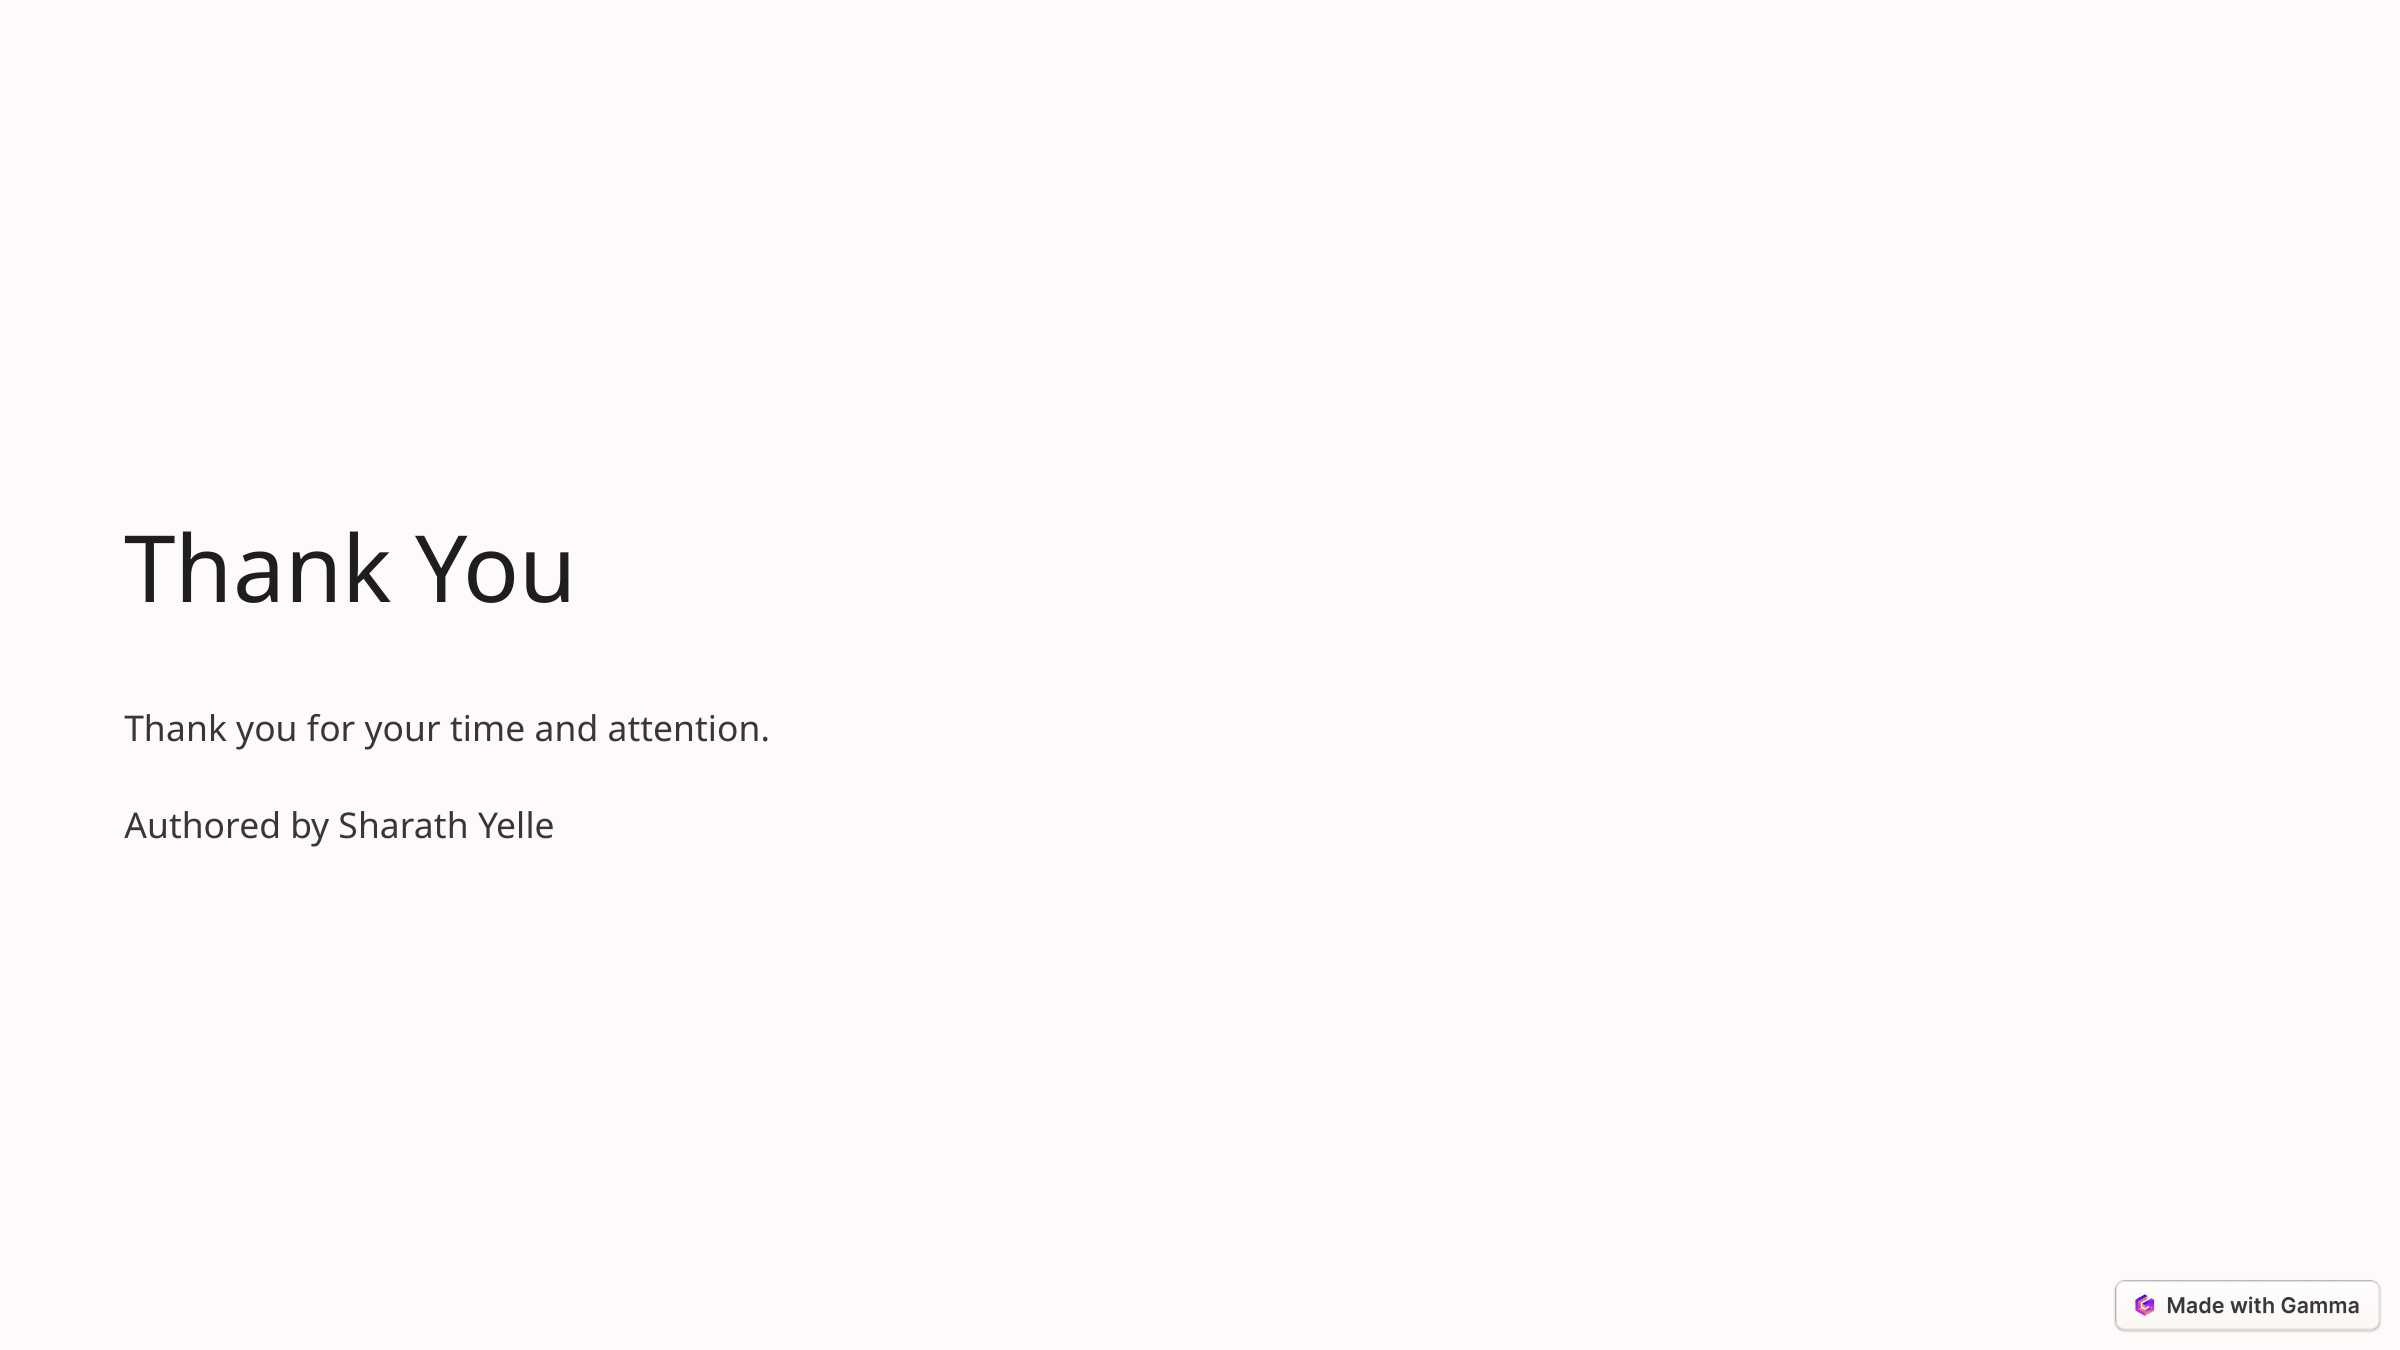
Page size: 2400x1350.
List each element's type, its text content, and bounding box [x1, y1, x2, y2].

text_box Thank you for your time and attention. [124, 692, 2276, 749]
picture [2106, 1271, 2389, 1339]
text_box Thank You [124, 504, 1060, 621]
text_box Authored by Sharath Yelle [124, 788, 2276, 846]
